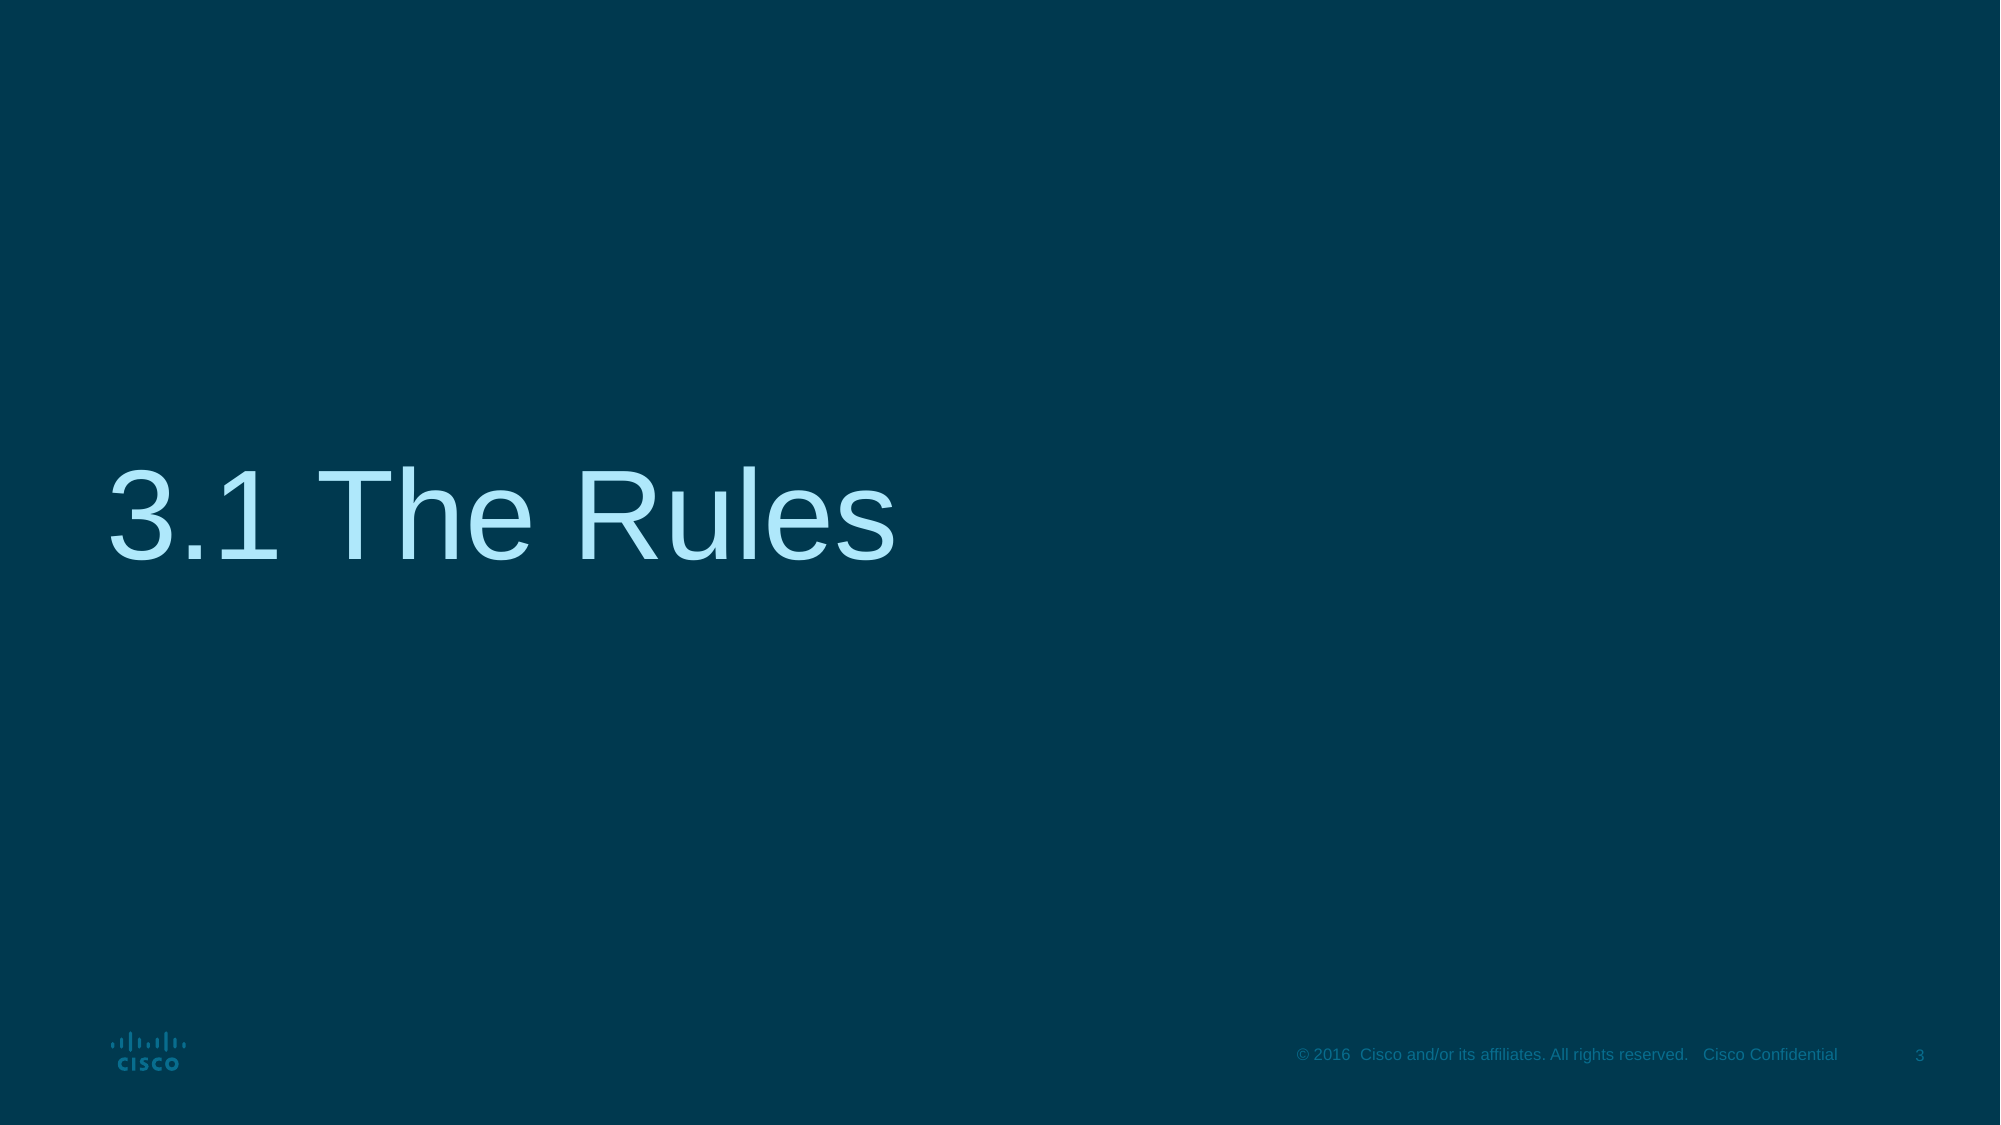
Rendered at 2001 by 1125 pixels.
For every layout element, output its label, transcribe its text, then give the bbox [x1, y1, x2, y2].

title 3.1 The Rules [91, 200, 1753, 595]
